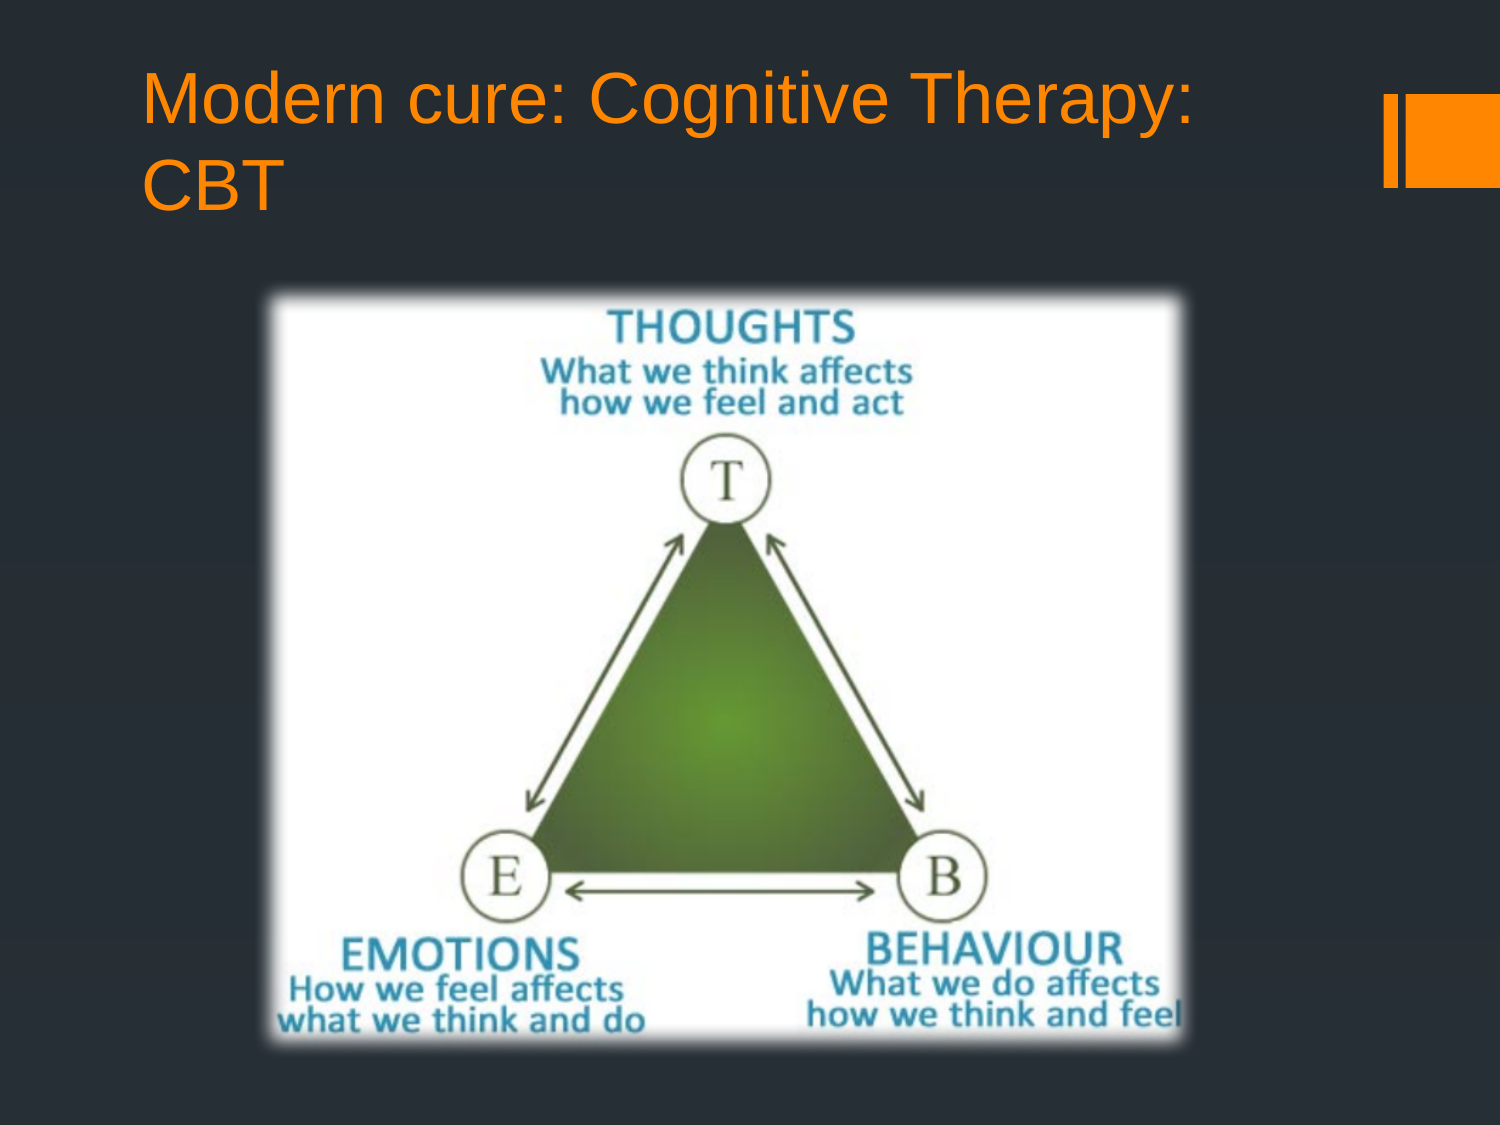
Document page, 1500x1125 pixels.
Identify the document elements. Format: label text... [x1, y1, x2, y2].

picture [253, 278, 1200, 1060]
title Modern cure: Cognitive Therapy: CBT [126, 42, 1327, 233]
